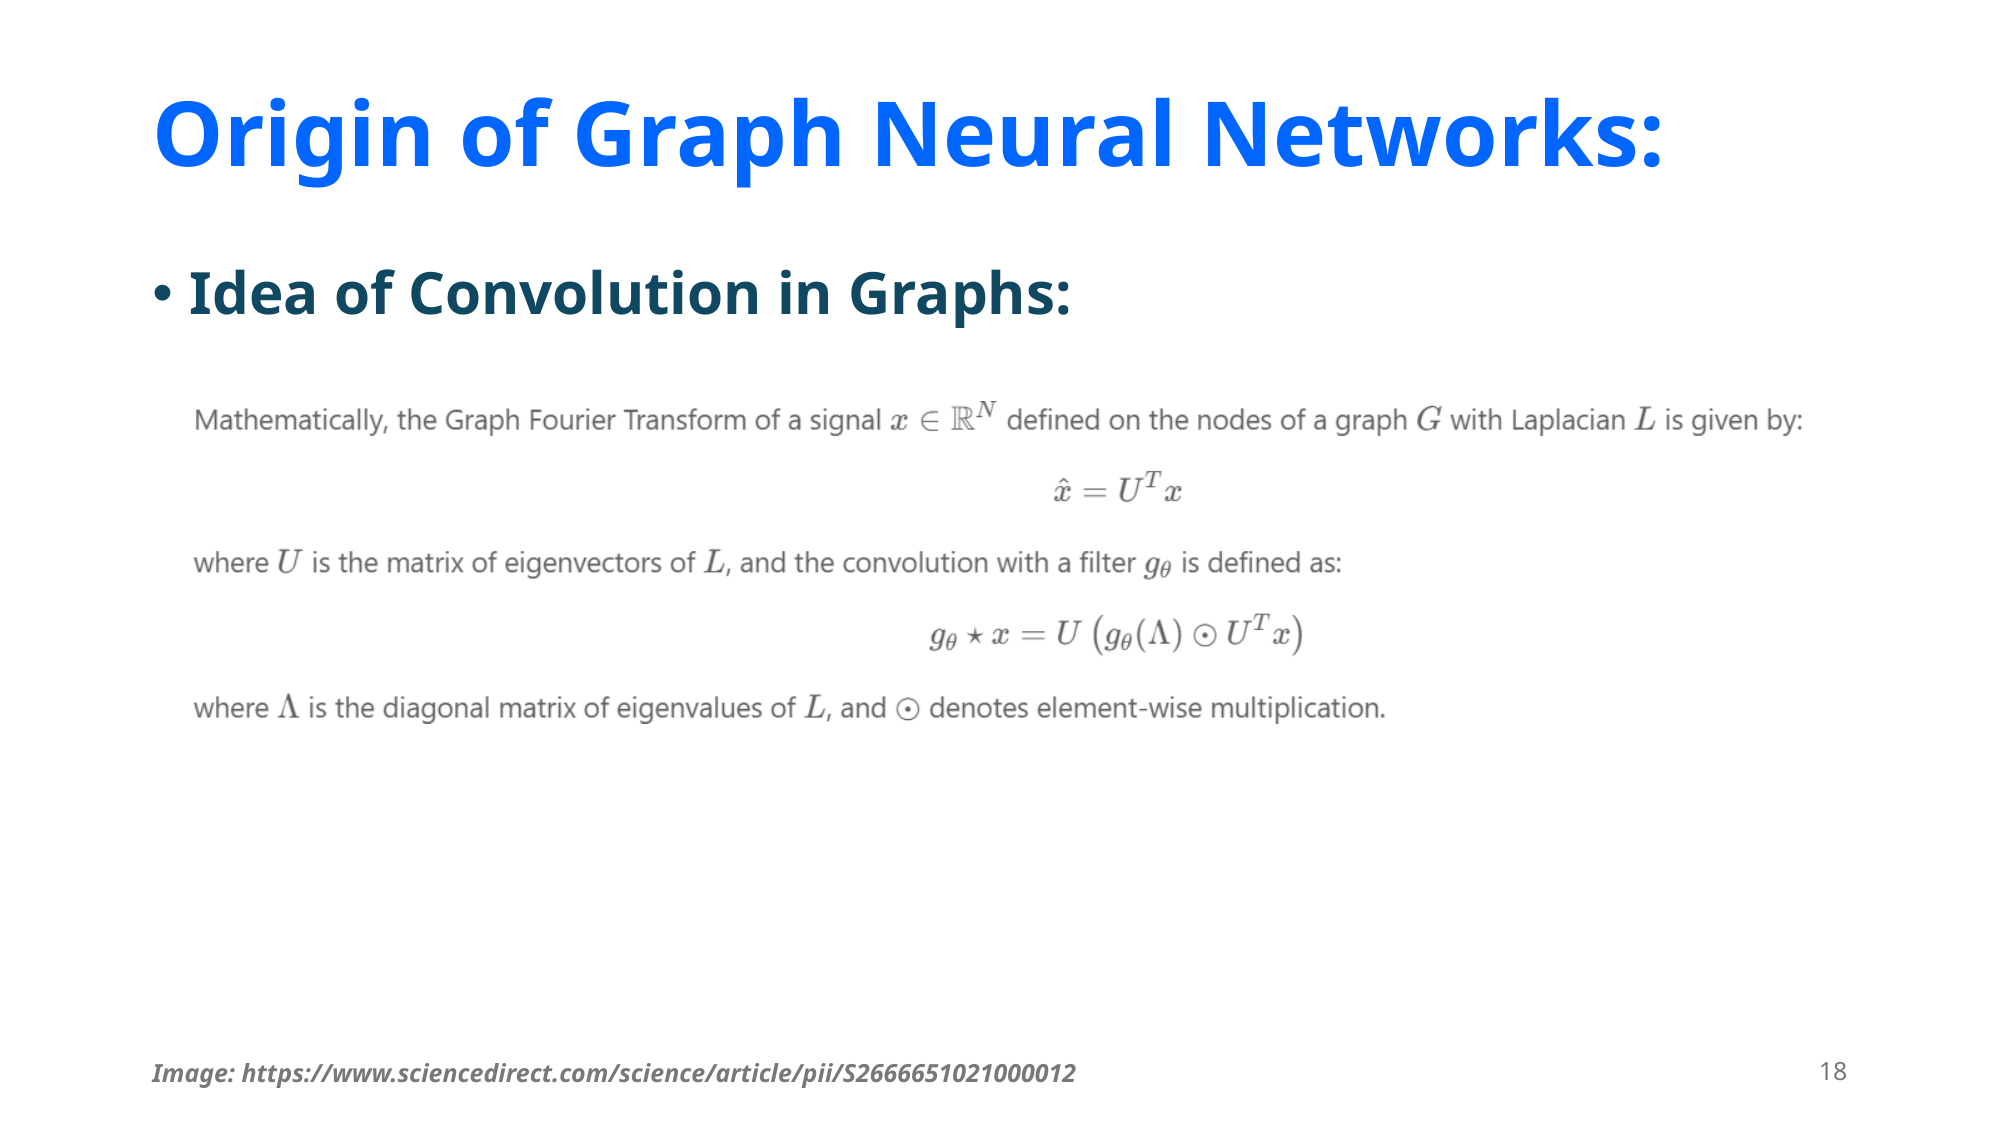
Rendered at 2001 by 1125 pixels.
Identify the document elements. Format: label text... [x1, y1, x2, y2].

title Origin of Graph Neural Networks: [137, 81, 1863, 256]
picture [185, 400, 1815, 725]
list Idea of Convolution in Graphs: [137, 256, 1863, 1014]
footer Image: https://www.sciencedirect.com/science/article/pii/S2666651021000012 [137, 1042, 1569, 1103]
slide_number 18 [1569, 1042, 1863, 1103]
